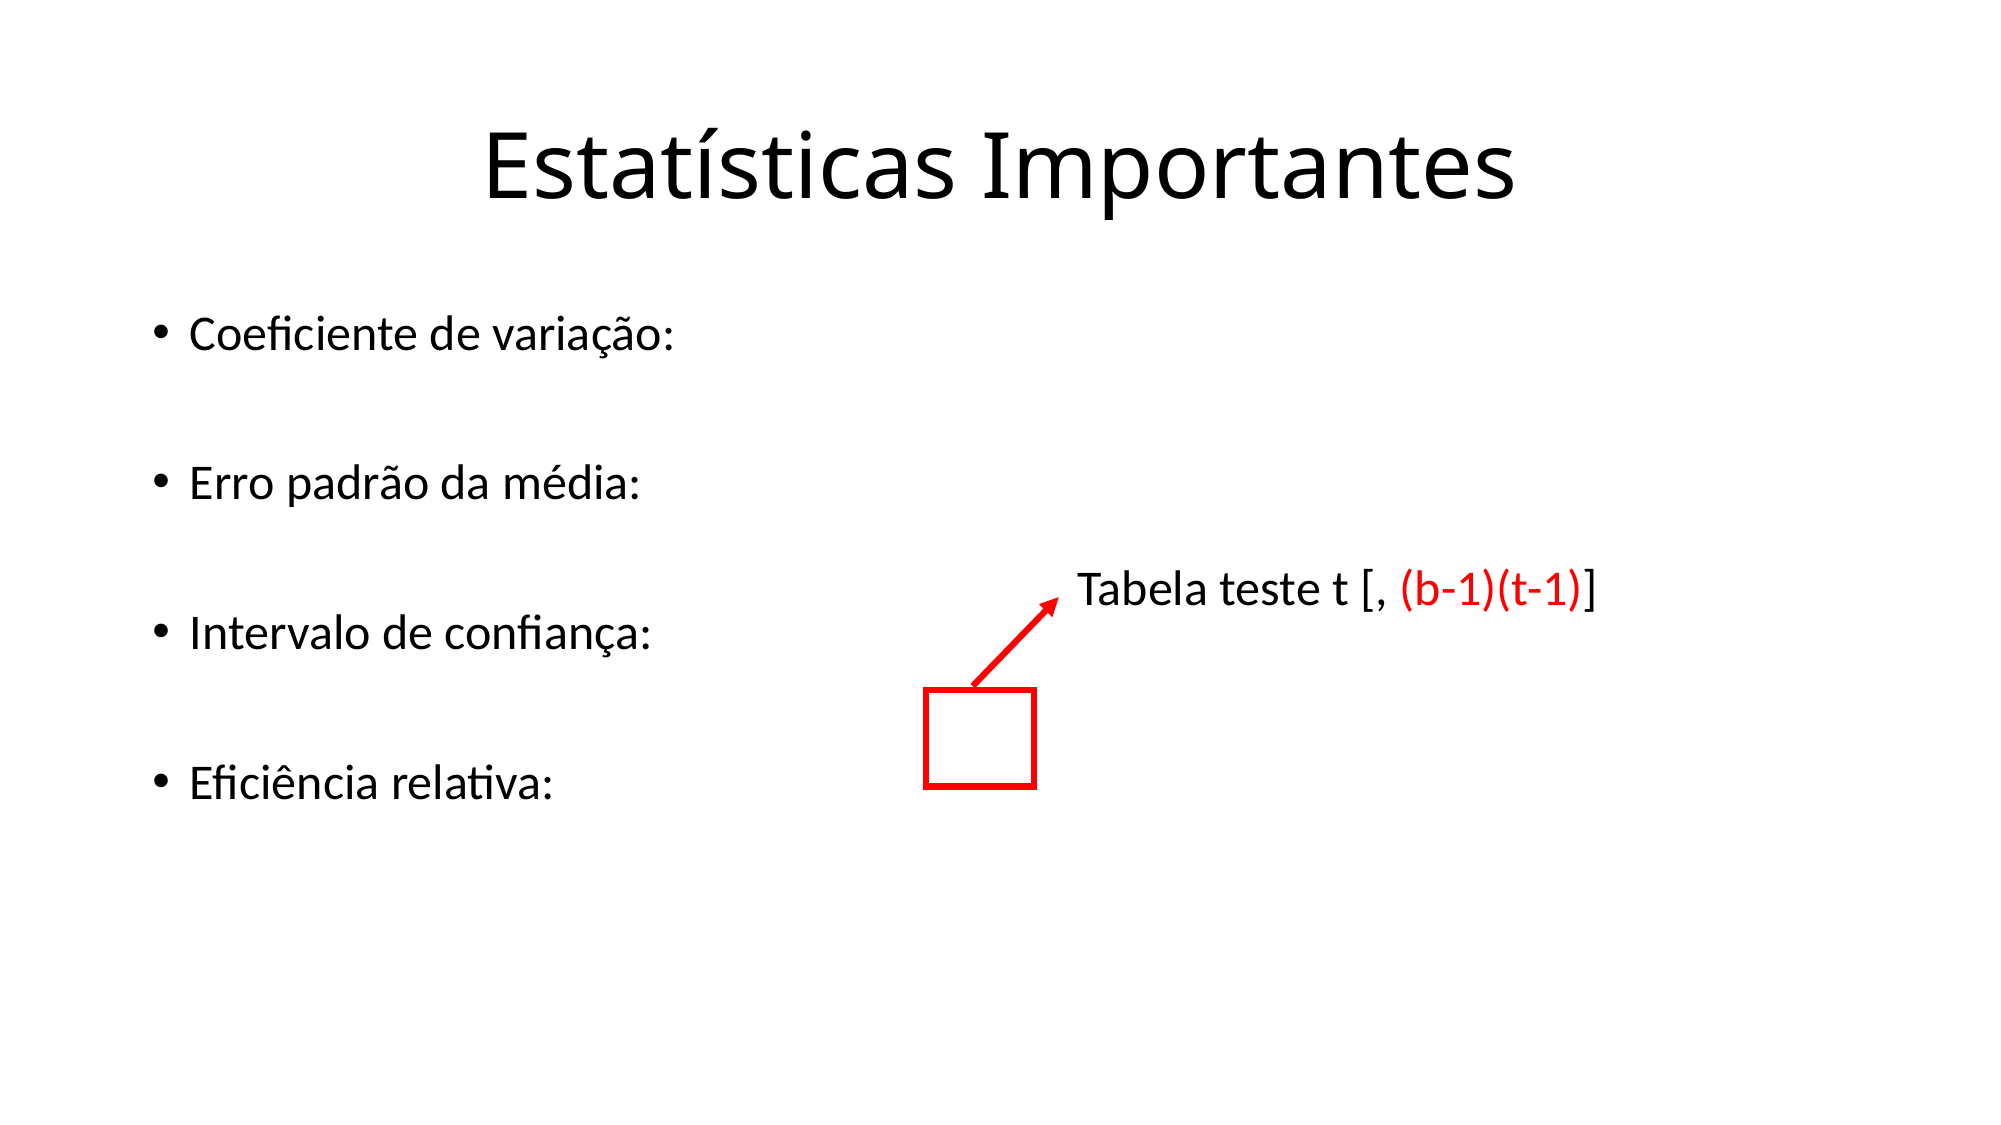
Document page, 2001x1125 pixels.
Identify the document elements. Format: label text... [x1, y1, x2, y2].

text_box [972, 597, 1059, 687]
text_box [925, 689, 1035, 787]
title Estatísticas Importantes [137, 59, 1863, 278]
